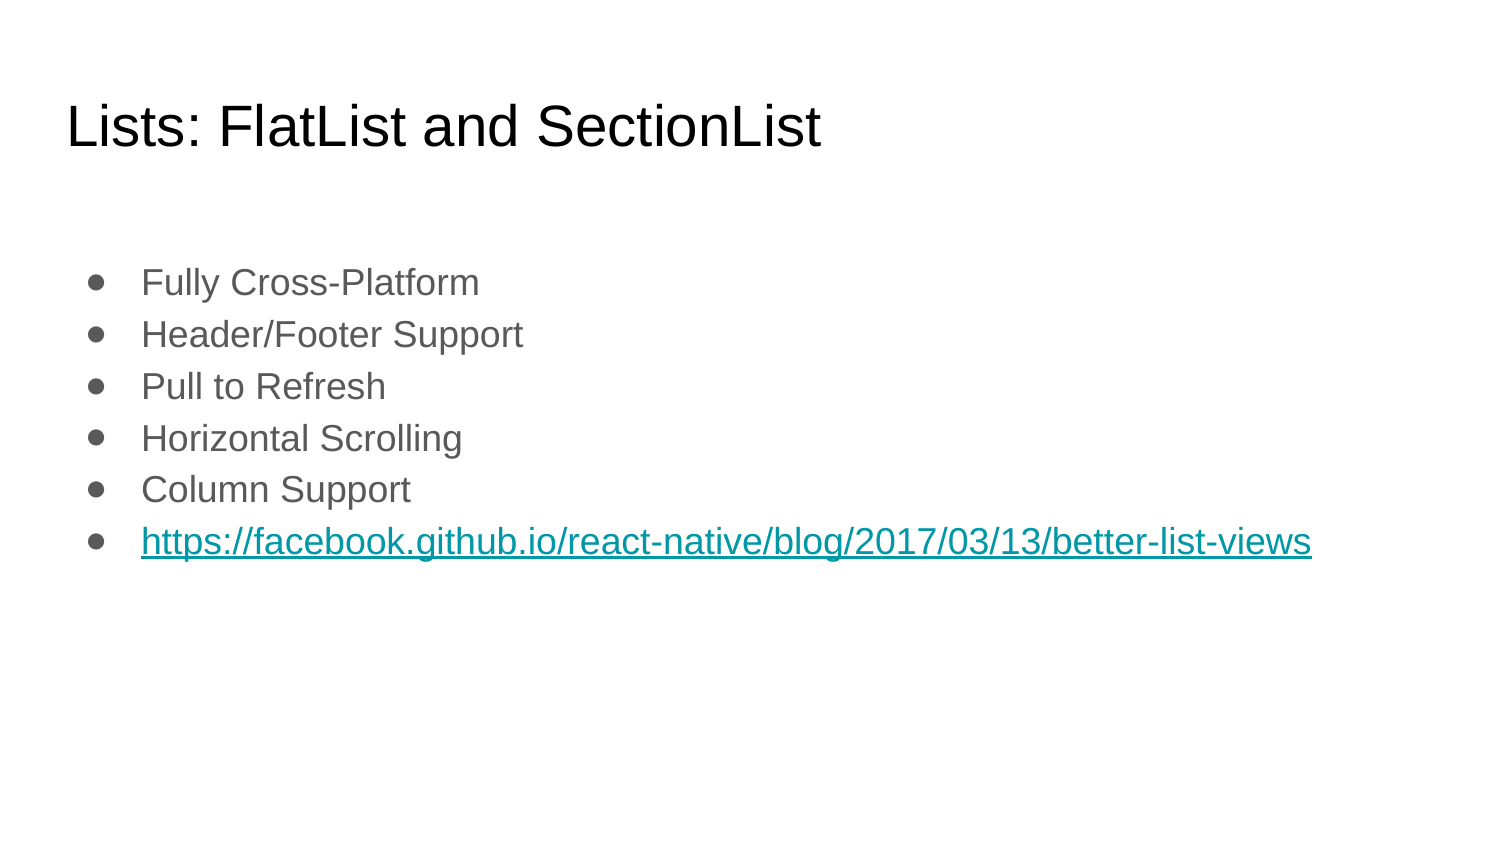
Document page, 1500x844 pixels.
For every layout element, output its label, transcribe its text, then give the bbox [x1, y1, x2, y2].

list Fully Cross-Platform Header/Footer Support Pull to Refresh Horizontal Scrolling Column Support https://facebook.github.io/react-native/blog/2017/03/13/better-list-views [51, 236, 1449, 797]
title Lists: FlatList and SectionList [51, 72, 1449, 167]
